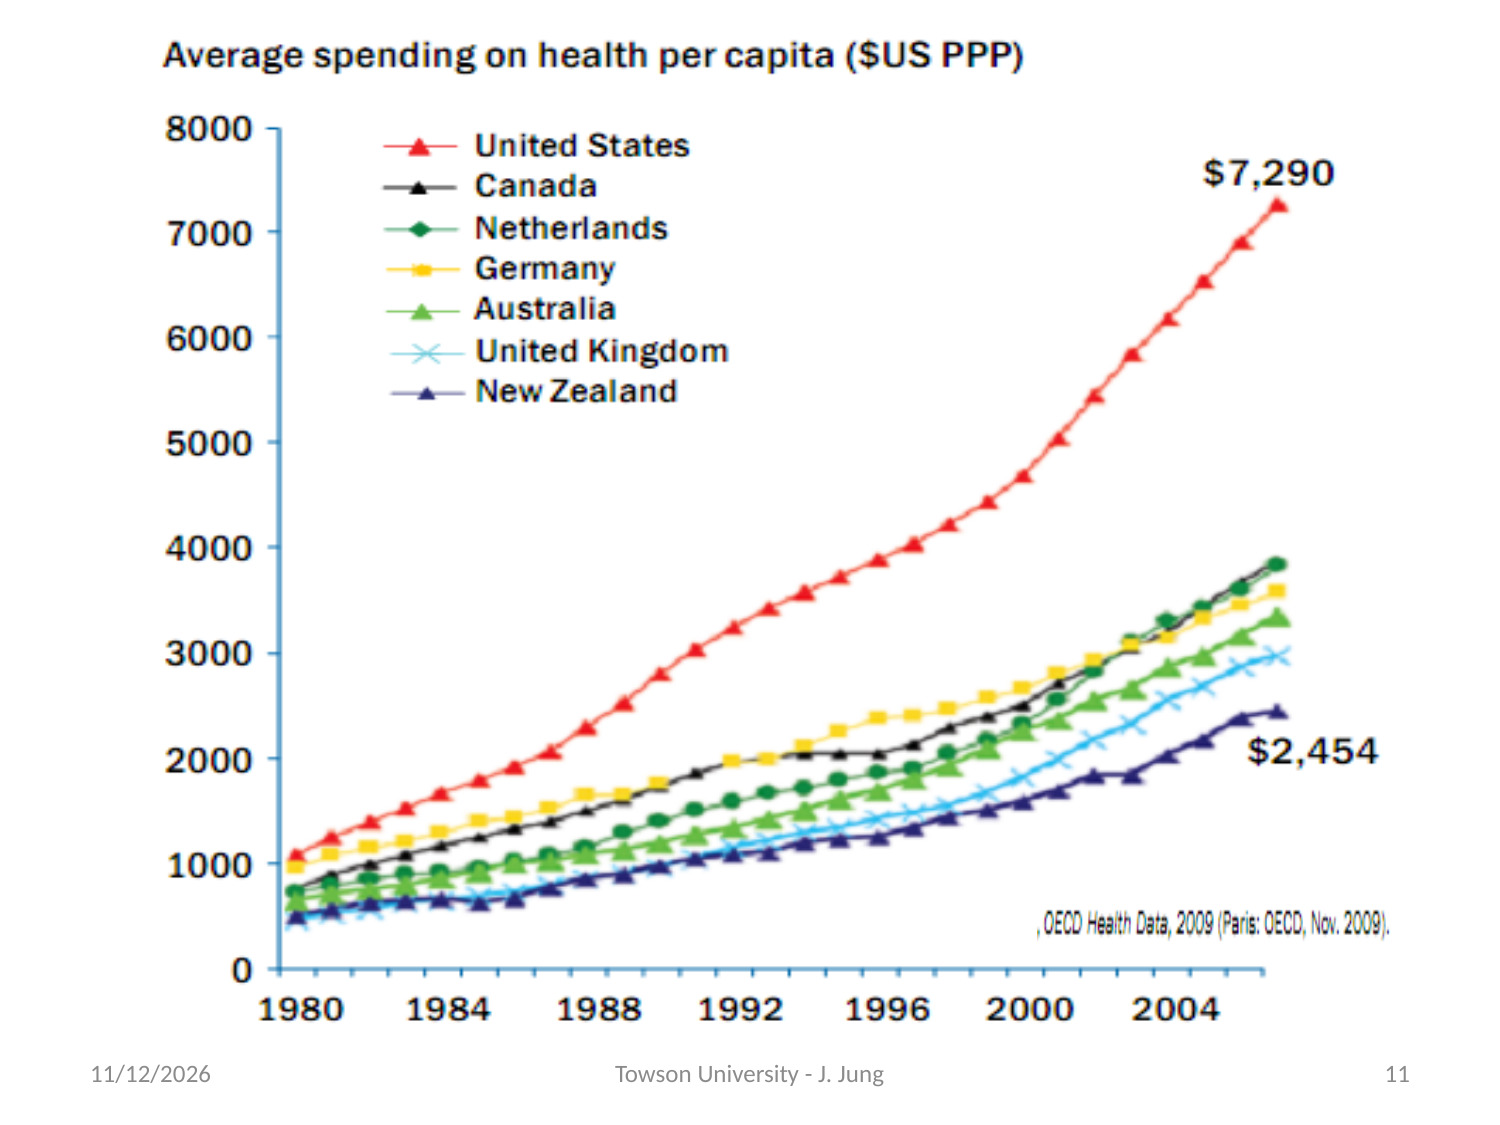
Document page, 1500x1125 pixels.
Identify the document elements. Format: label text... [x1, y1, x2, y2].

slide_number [75, 1042, 425, 1103]
picture [1037, 899, 1447, 962]
footer Towson University - J. Jung [512, 1059, 988, 1103]
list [99, 23, 1388, 1051]
slide_number 11 [1074, 1042, 1425, 1103]
